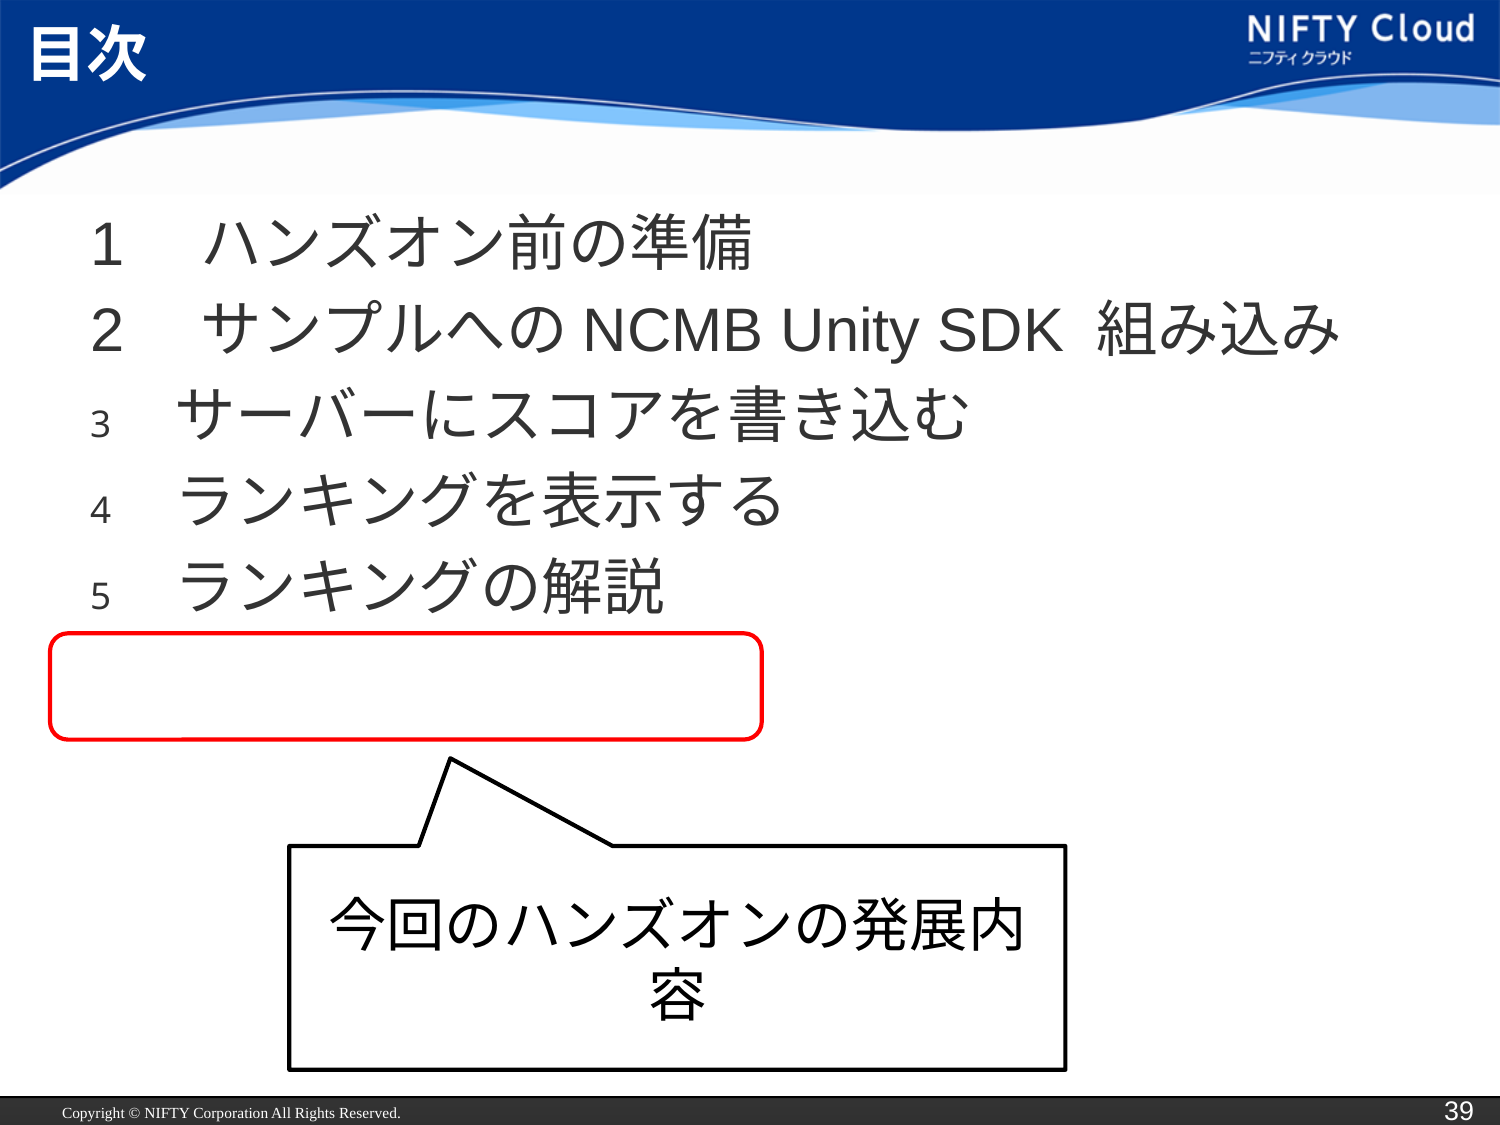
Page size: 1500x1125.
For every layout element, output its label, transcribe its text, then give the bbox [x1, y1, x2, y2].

list 1 ハンズオン前の準備 2 サンプルへのNCMB Unity SDK 組み込み サーバーにスコアを書き込む ランキングを表示する ランキングの解説 [74, 196, 1426, 1006]
title 目次 [10, 7, 1361, 112]
text_box [47, 631, 764, 742]
picture [0, 0, 1500, 195]
text_box 今回のハンズオンの発展内容 [287, 756, 1068, 1072]
